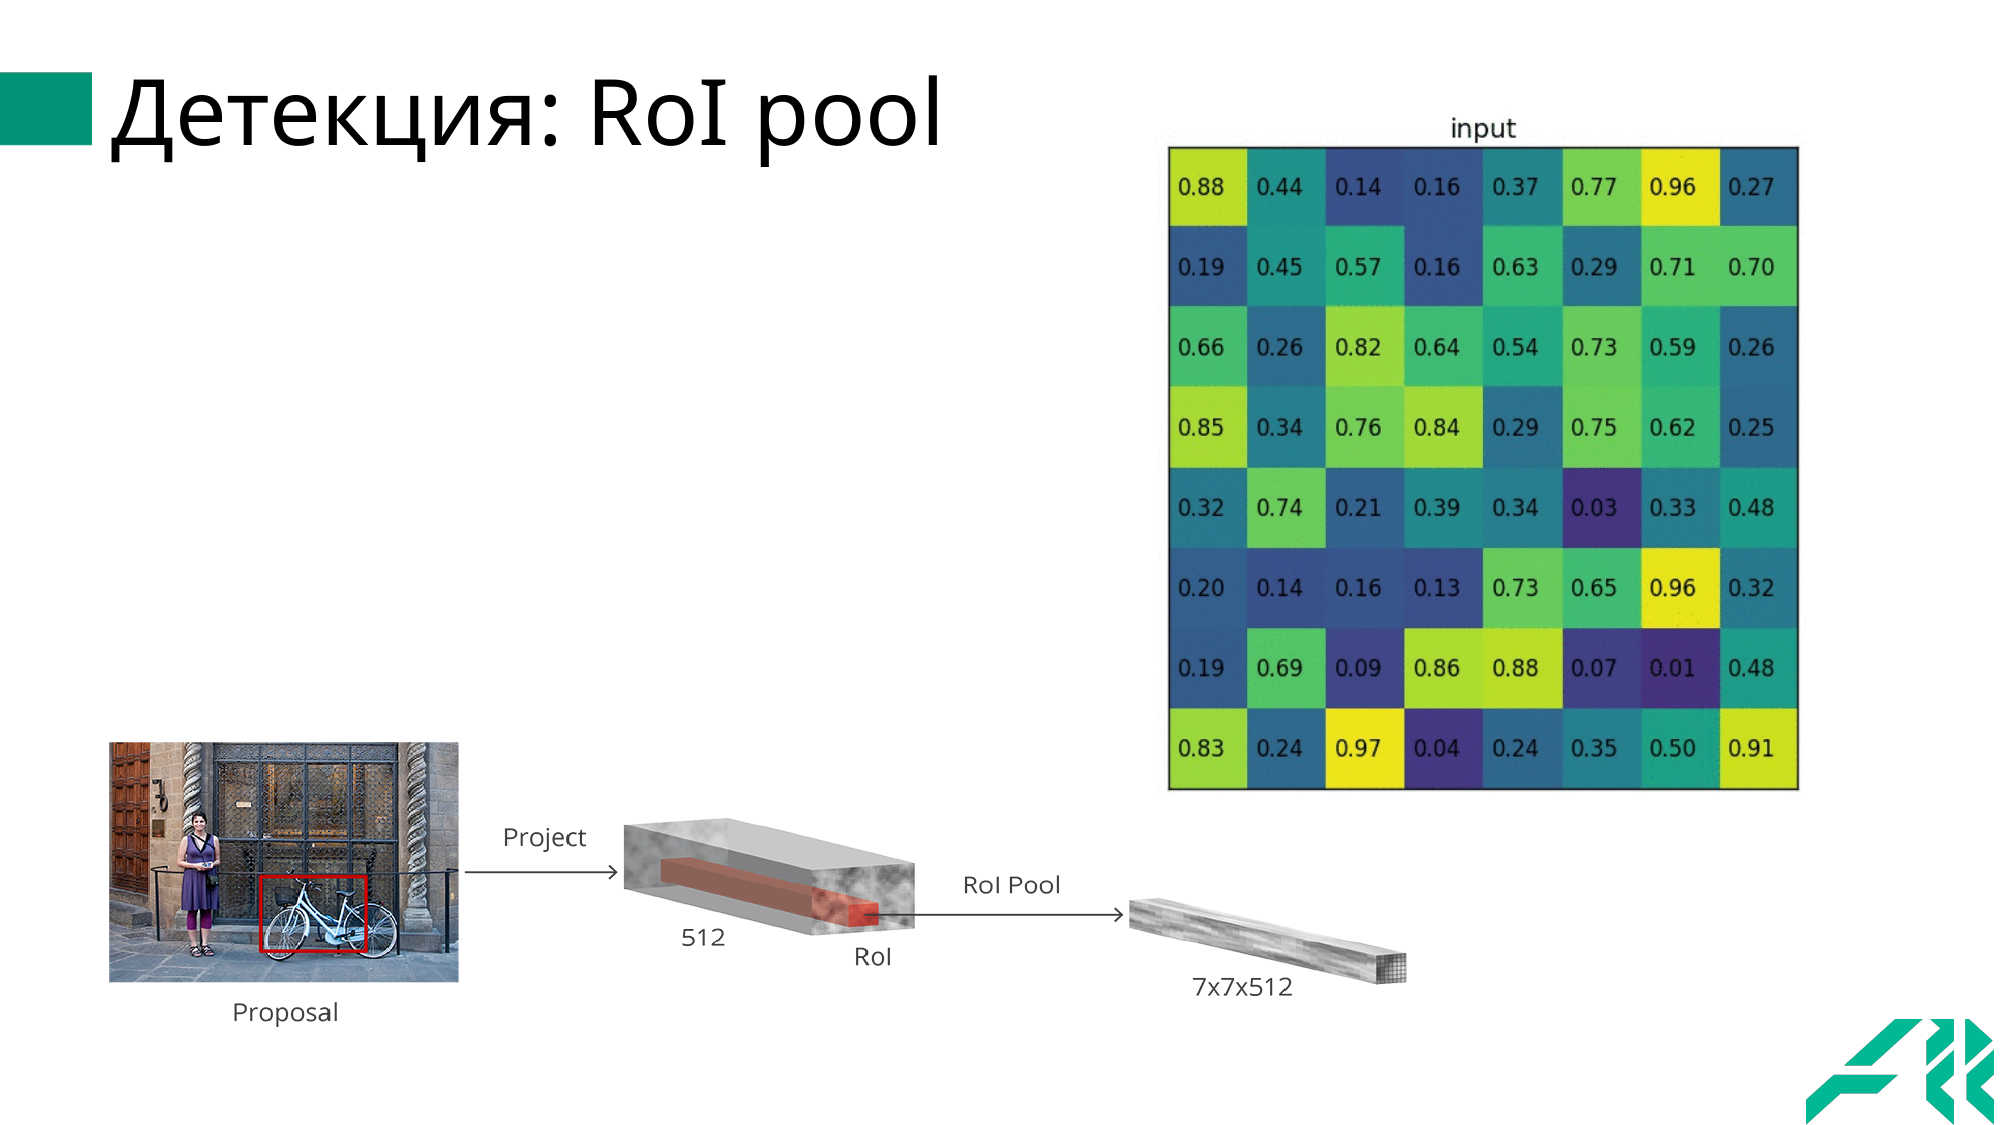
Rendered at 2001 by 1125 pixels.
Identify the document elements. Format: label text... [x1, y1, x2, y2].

picture [1806, 1019, 1995, 1125]
title Детекция: RoI pooling [91, 46, 1999, 172]
picture [0, 42, 93, 147]
picture [90, 66, 1995, 1059]
